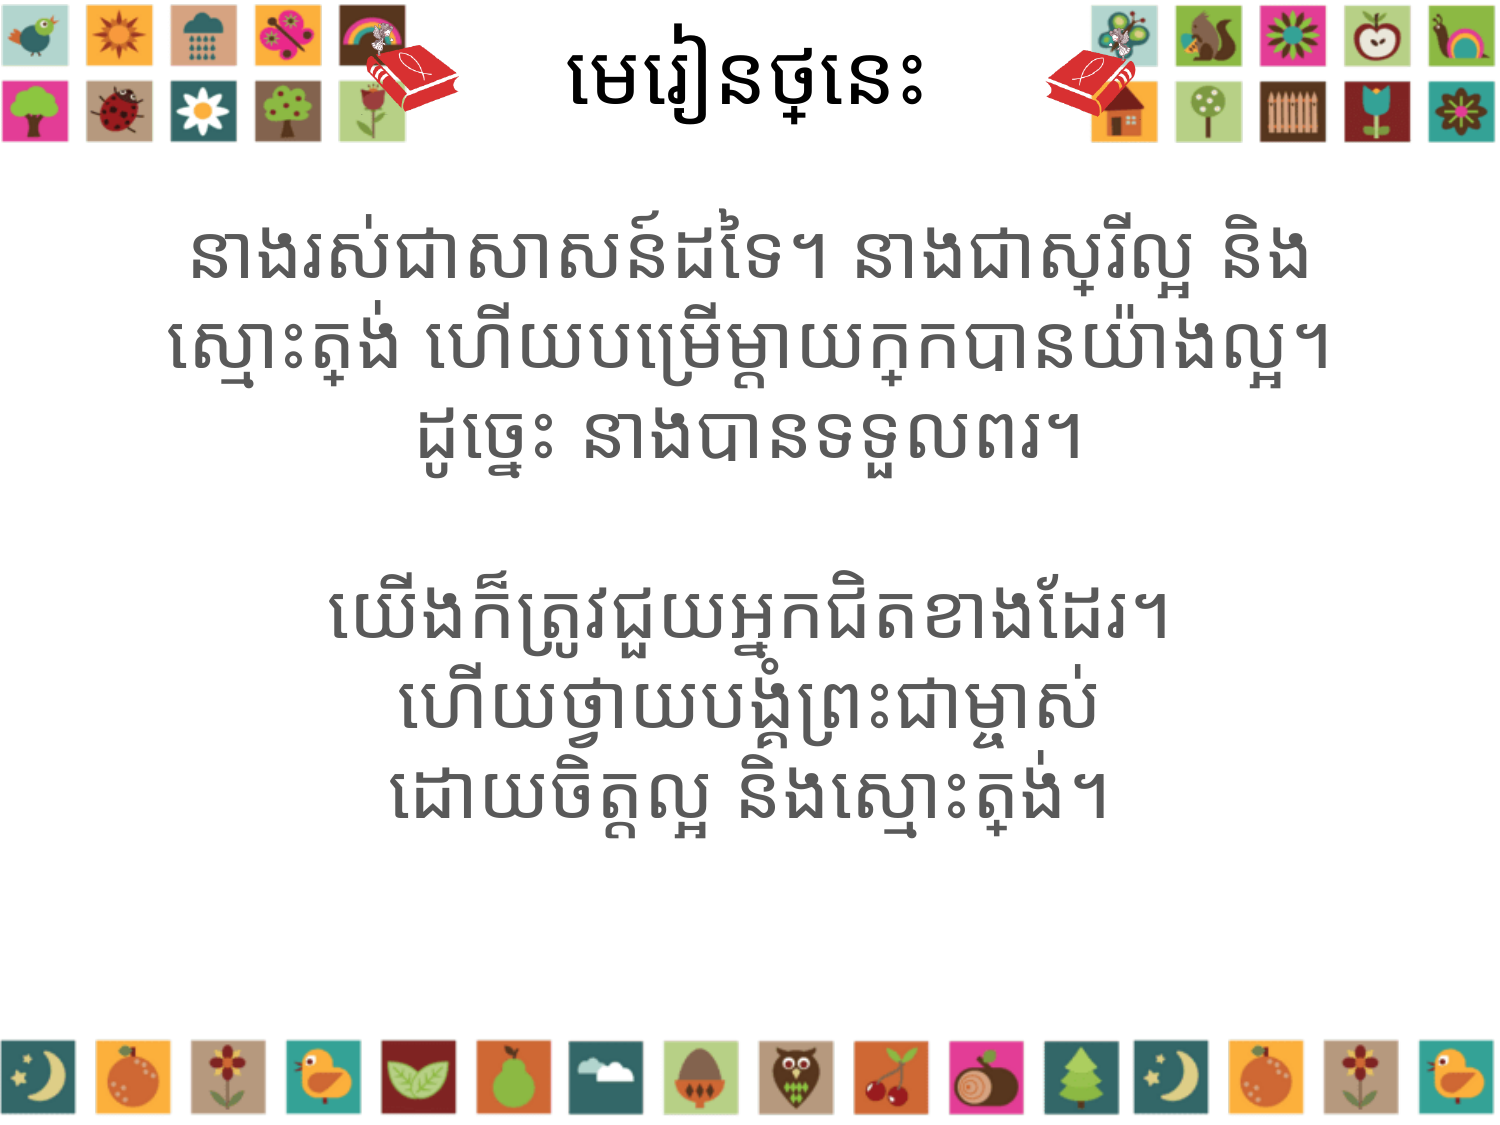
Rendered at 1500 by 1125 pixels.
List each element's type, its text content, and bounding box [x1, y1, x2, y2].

picture [1014, 3, 1500, 150]
text_box នាងរស់ជាសាសន៍ដទៃ។ នាង​ជា​ស្ត្រី​ល្អ និង​ស្មោះត្រង់ ហើយ​បម្រើ​ម្តាយក្មេក​បាន​យ៉ាង​ល្អ។ ដូច្នេះ នាង​បាន​ទទួល​ពរ។ យើងក៏ត្រូវជួយអ្នកជិតខាងដែរ។ ហើយថ្វាយបង្គំព្រះជាម្ចាស់ ដោយចិត្តល្អ និងស្មោះត្រង់។ [76, 196, 1424, 841]
picture [0, 3, 491, 150]
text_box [0, 1028, 1500, 1118]
text_box មេរៀនថ្ងៃនេះ [425, 13, 1077, 129]
